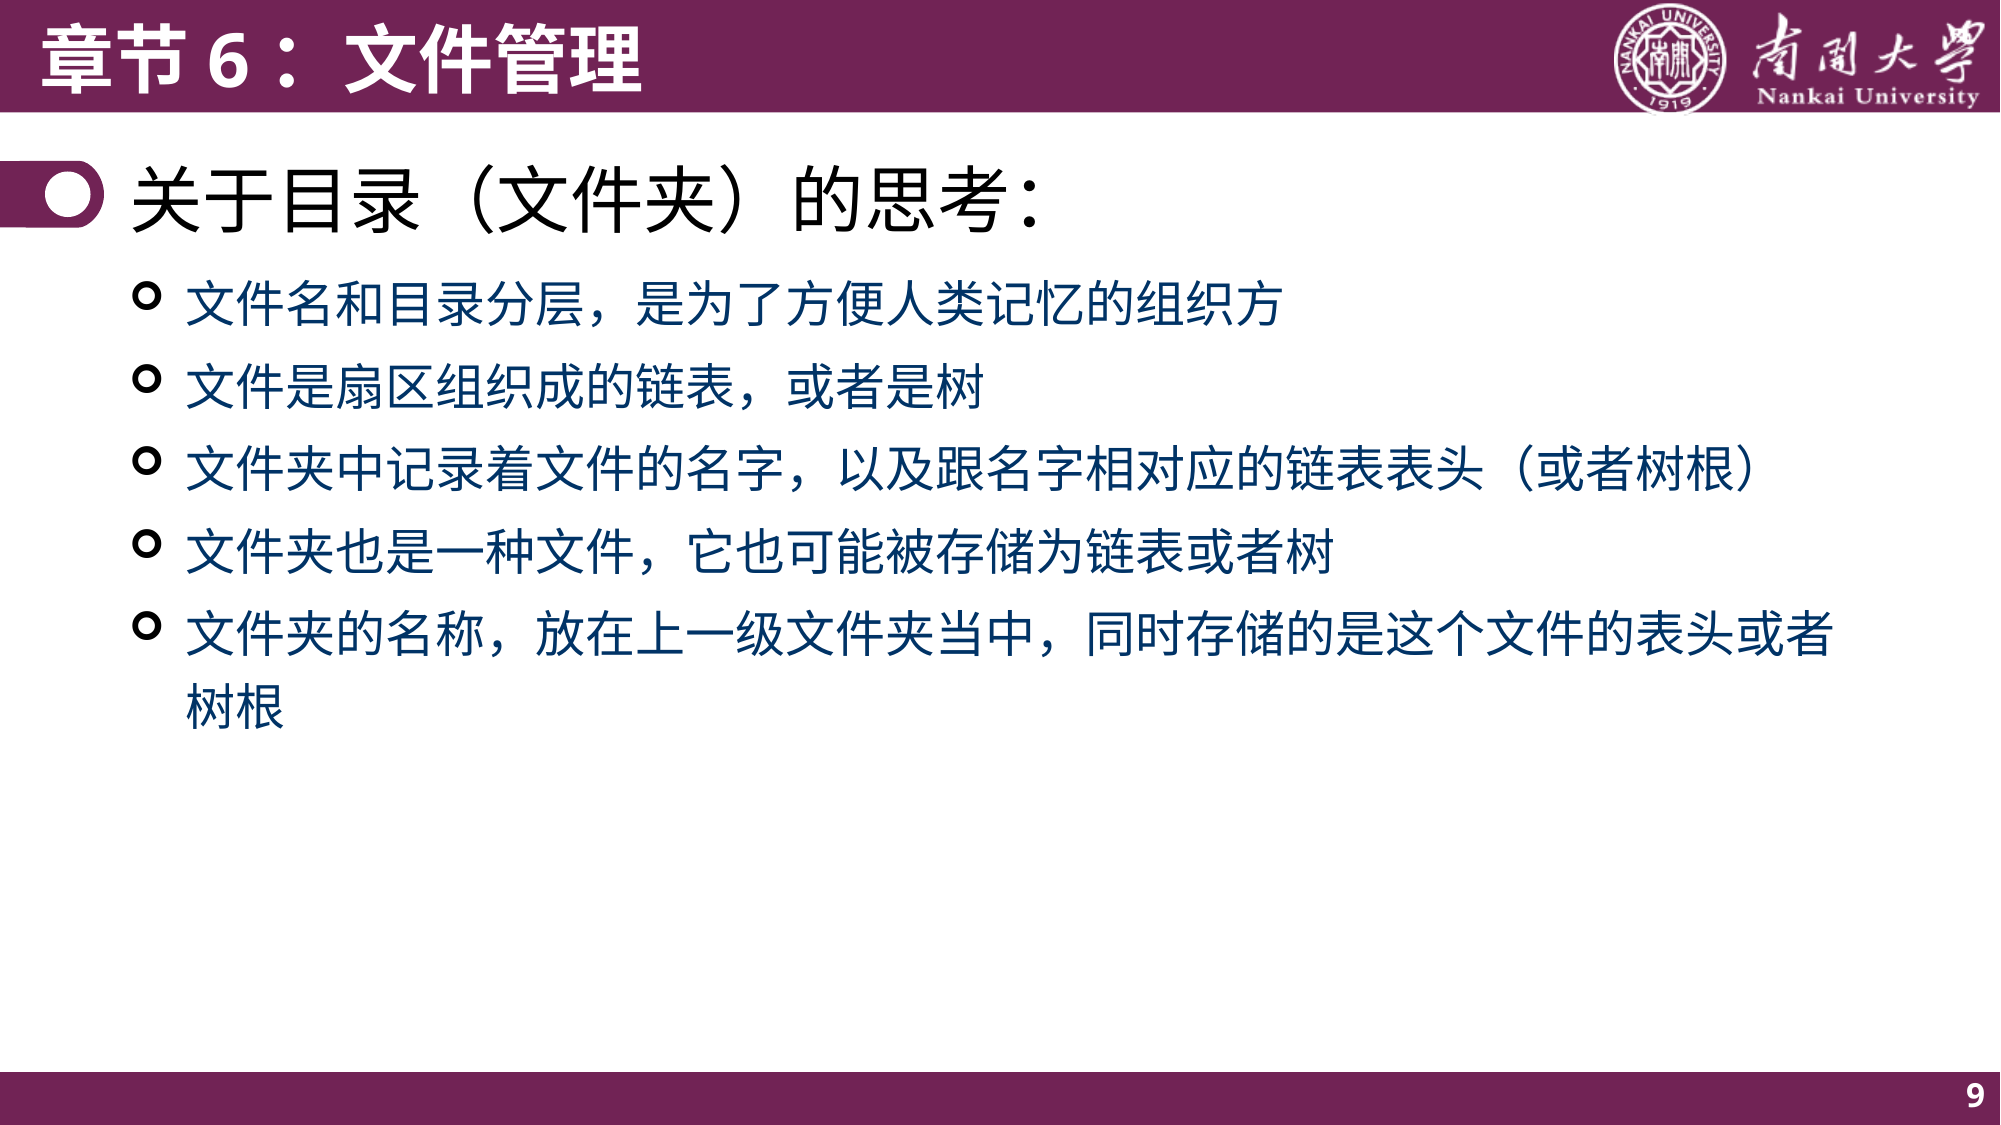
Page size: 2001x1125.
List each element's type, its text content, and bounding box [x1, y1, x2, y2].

slide_number 9 [1550, 1070, 2000, 1124]
picture [1614, 2, 2001, 120]
title 关于目录（文件夹）的思考： [114, 143, 1886, 255]
list 文件名和目录分层，是为了方便人类记忆的组织方 文件是扇区组织成的链表，或者是树 文件夹中记录着文件的名字，以及跟名字相对应的链表表头（或者树根） 文件夹也是一种文件，它也可能被存储为链表或者树 文件夹的名称，放在上一级文件夹当中，同时存储的是这个文件的表头或者树根 [114, 257, 1886, 972]
